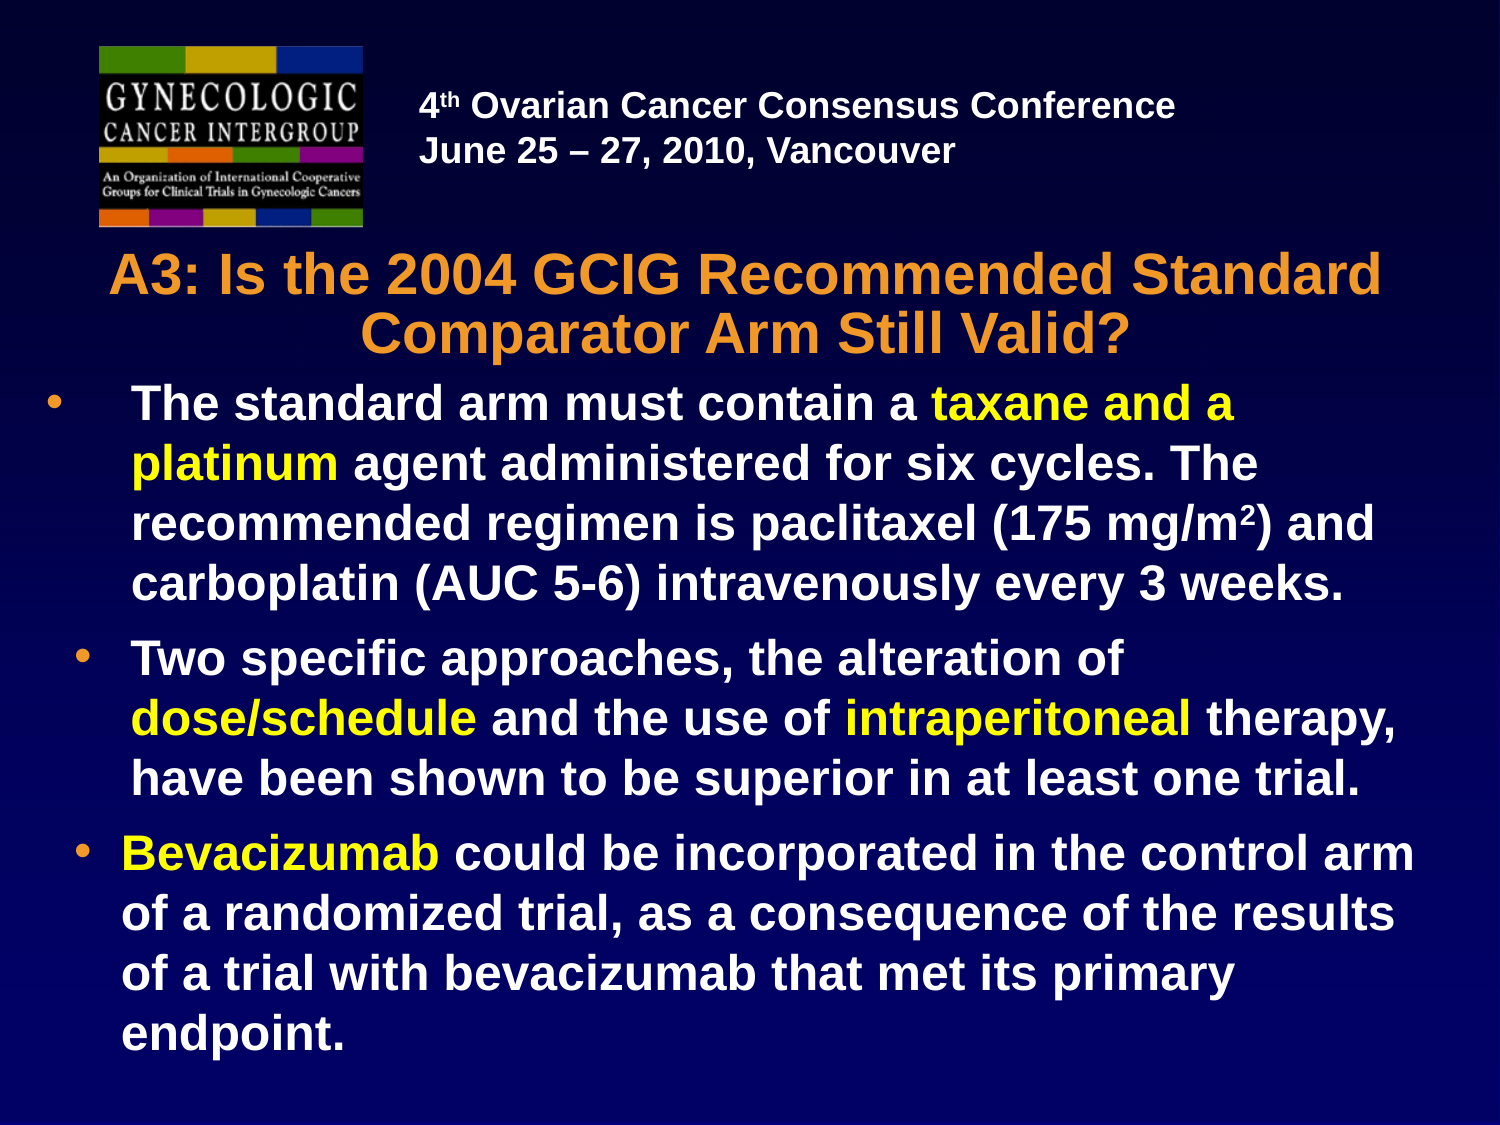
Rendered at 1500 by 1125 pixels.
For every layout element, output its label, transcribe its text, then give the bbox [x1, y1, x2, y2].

title A3: Is the 2004 GCIG Recommended Standard Comparator Arm Still Valid? [0, 212, 1500, 400]
list The standard arm must contain a taxane and a platinum agent administered for six cycles. The recommended regimen is paclitaxel (175 mg/m2) and carboplatin (AUC 5-6) intravenously every 3 weeks. Two specific approaches, the alteration of dose/schedule and the use of intraperitoneal therapy, have been shown to be superior in at least one trial. Bevacizumab could be incorporated in the control arm of a randomized trial, as a consequence of the results of a trial with bevacizumab that met its primary endpoint. [37, 362, 1450, 1075]
picture [99, 37, 363, 238]
text_box 4th Ovarian Cancer Consensus Conference June 25 – 27, 2010, Vancouver [412, 80, 1500, 281]
